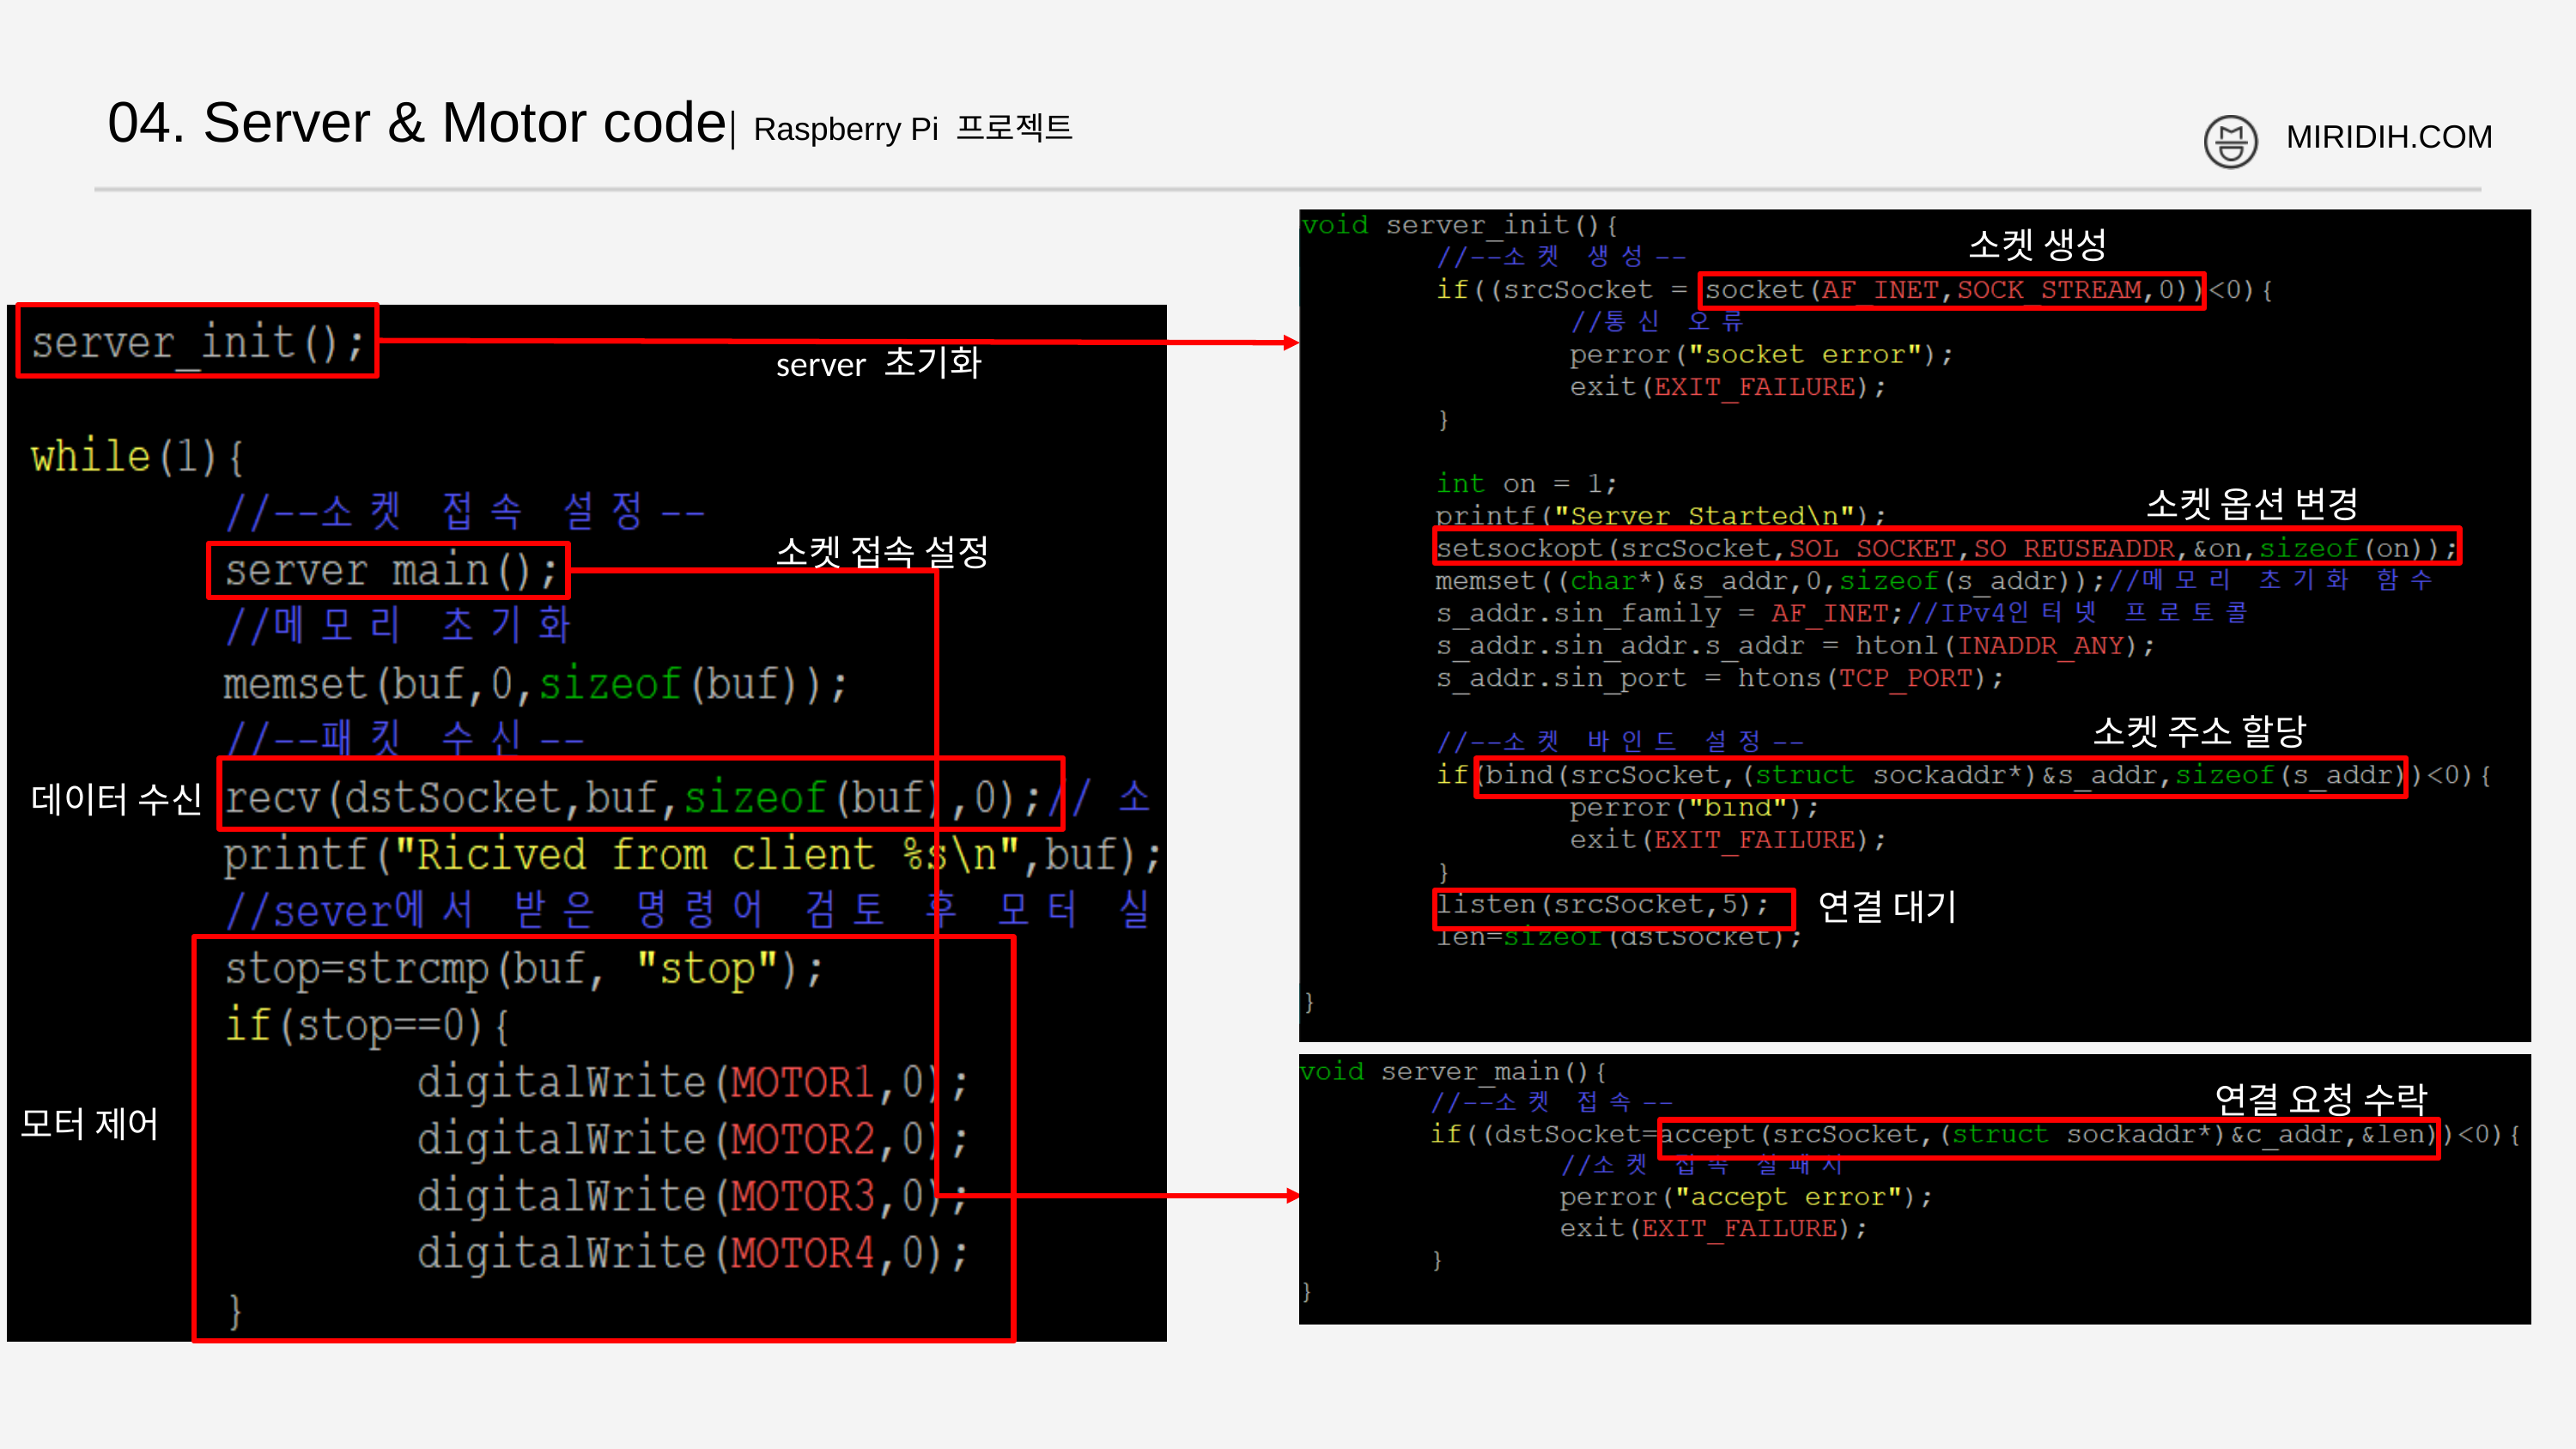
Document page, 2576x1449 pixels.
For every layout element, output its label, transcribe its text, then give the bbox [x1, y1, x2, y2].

text_box 04. Server & Motor code [94, 77, 1079, 160]
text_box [568, 570, 1303, 1197]
text_box 연결 요청 수락 [2536, 1064, 2545, 1134]
picture [1299, 209, 2532, 1043]
picture [94, 181, 2482, 198]
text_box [376, 340, 1295, 343]
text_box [2204, 115, 2259, 170]
picture [1299, 1053, 2532, 1325]
text_box MIRIDIH.COM [2273, 109, 2576, 161]
picture [7, 304, 1168, 1342]
text_box │ Raspberry Pi 프로젝트 [711, 101, 1722, 154]
